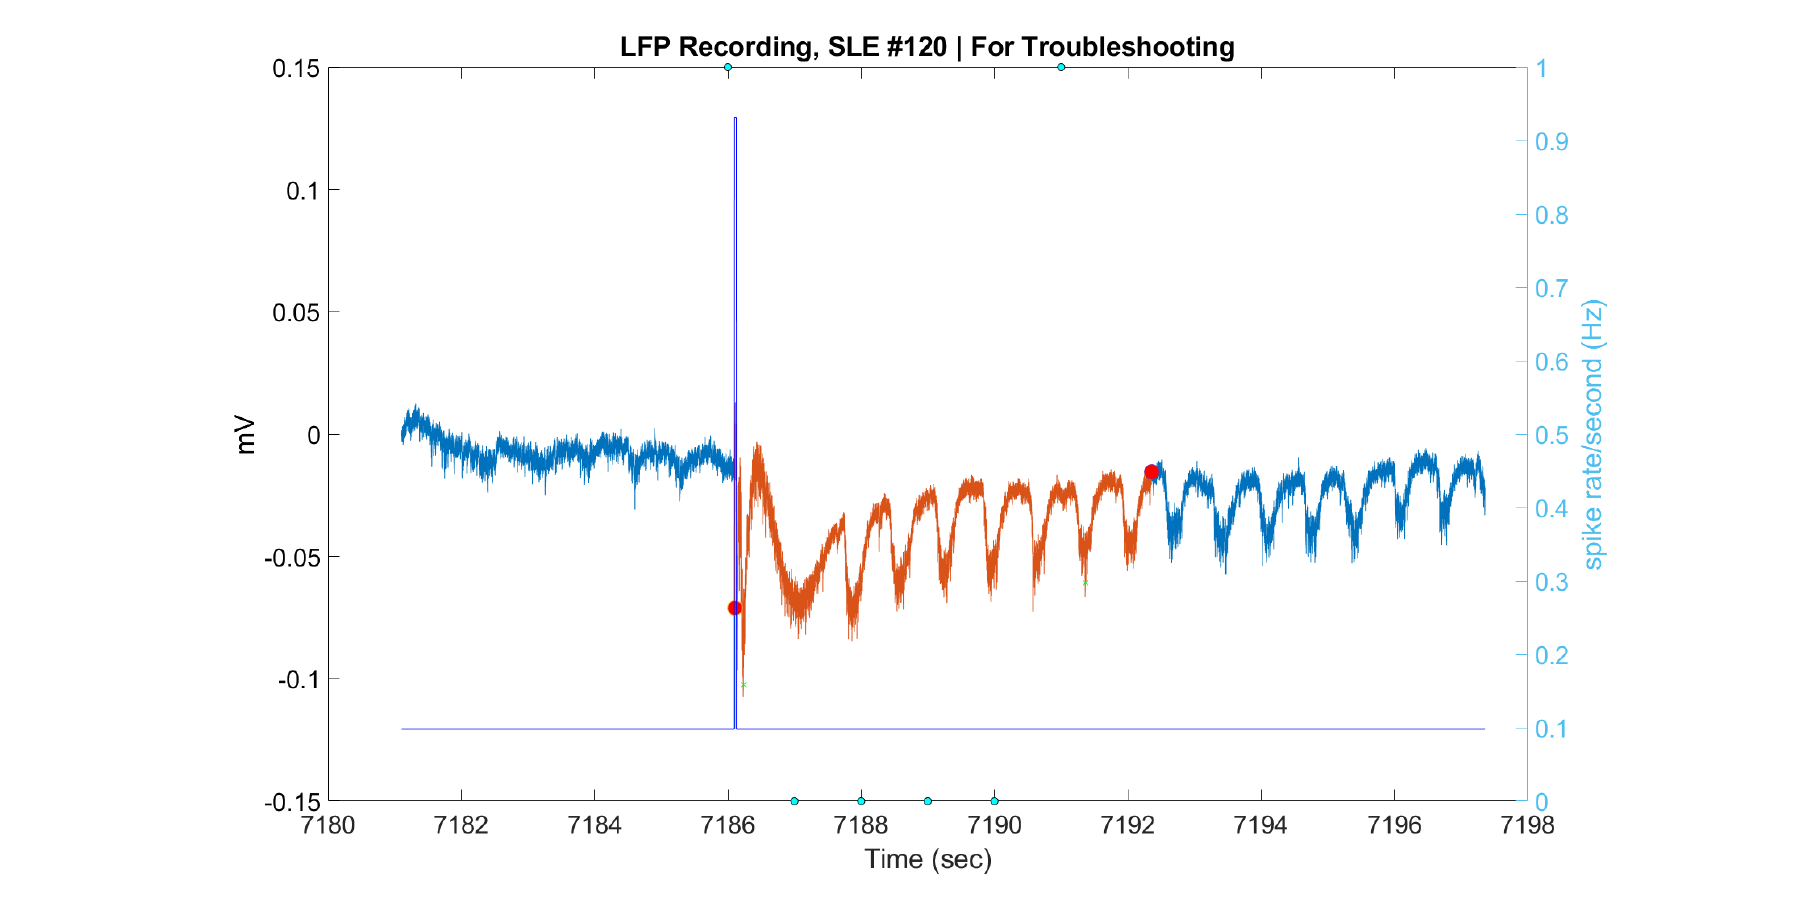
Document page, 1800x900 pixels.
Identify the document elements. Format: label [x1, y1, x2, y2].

picture [126, 0, 1674, 900]
